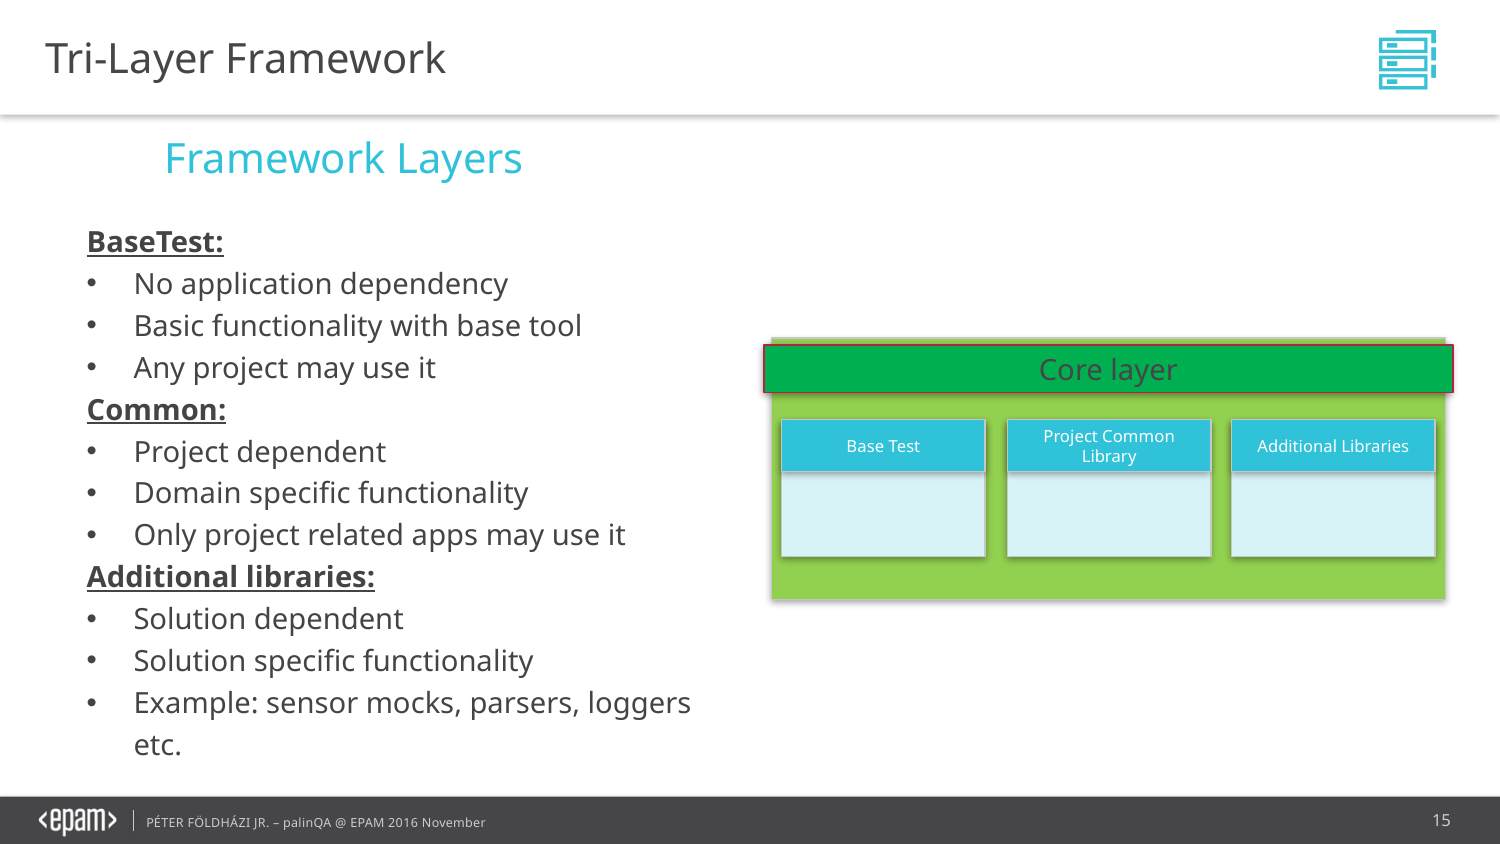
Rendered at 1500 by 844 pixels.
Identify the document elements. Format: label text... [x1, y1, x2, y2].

picture [38, 808, 117, 837]
text_box Core layer [763, 344, 1454, 393]
text_box [1231, 478, 1436, 557]
text_box BaseTest: No application dependency Basic functionality with base tool Any project may use it Common: Project dependent Domain specific functionality Only project related apps may use it Additional libraries: Solution dependent Solution specific functionality Example: sensor mocks, parsers, loggers etc. [71, 208, 729, 769]
picture [1378, 30, 1438, 91]
text_box [771, 401, 1446, 600]
text_box Framework Layers [0, 114, 742, 190]
text_box [1007, 478, 1212, 557]
text_box Additional Libraries [1231, 419, 1436, 472]
list Tri-Layer Framework [0, 0, 1500, 115]
text_box Base Test [781, 419, 986, 472]
text_box Project Common Library [1007, 419, 1212, 472]
text_box [771, 337, 1446, 342]
text_box [781, 478, 986, 557]
